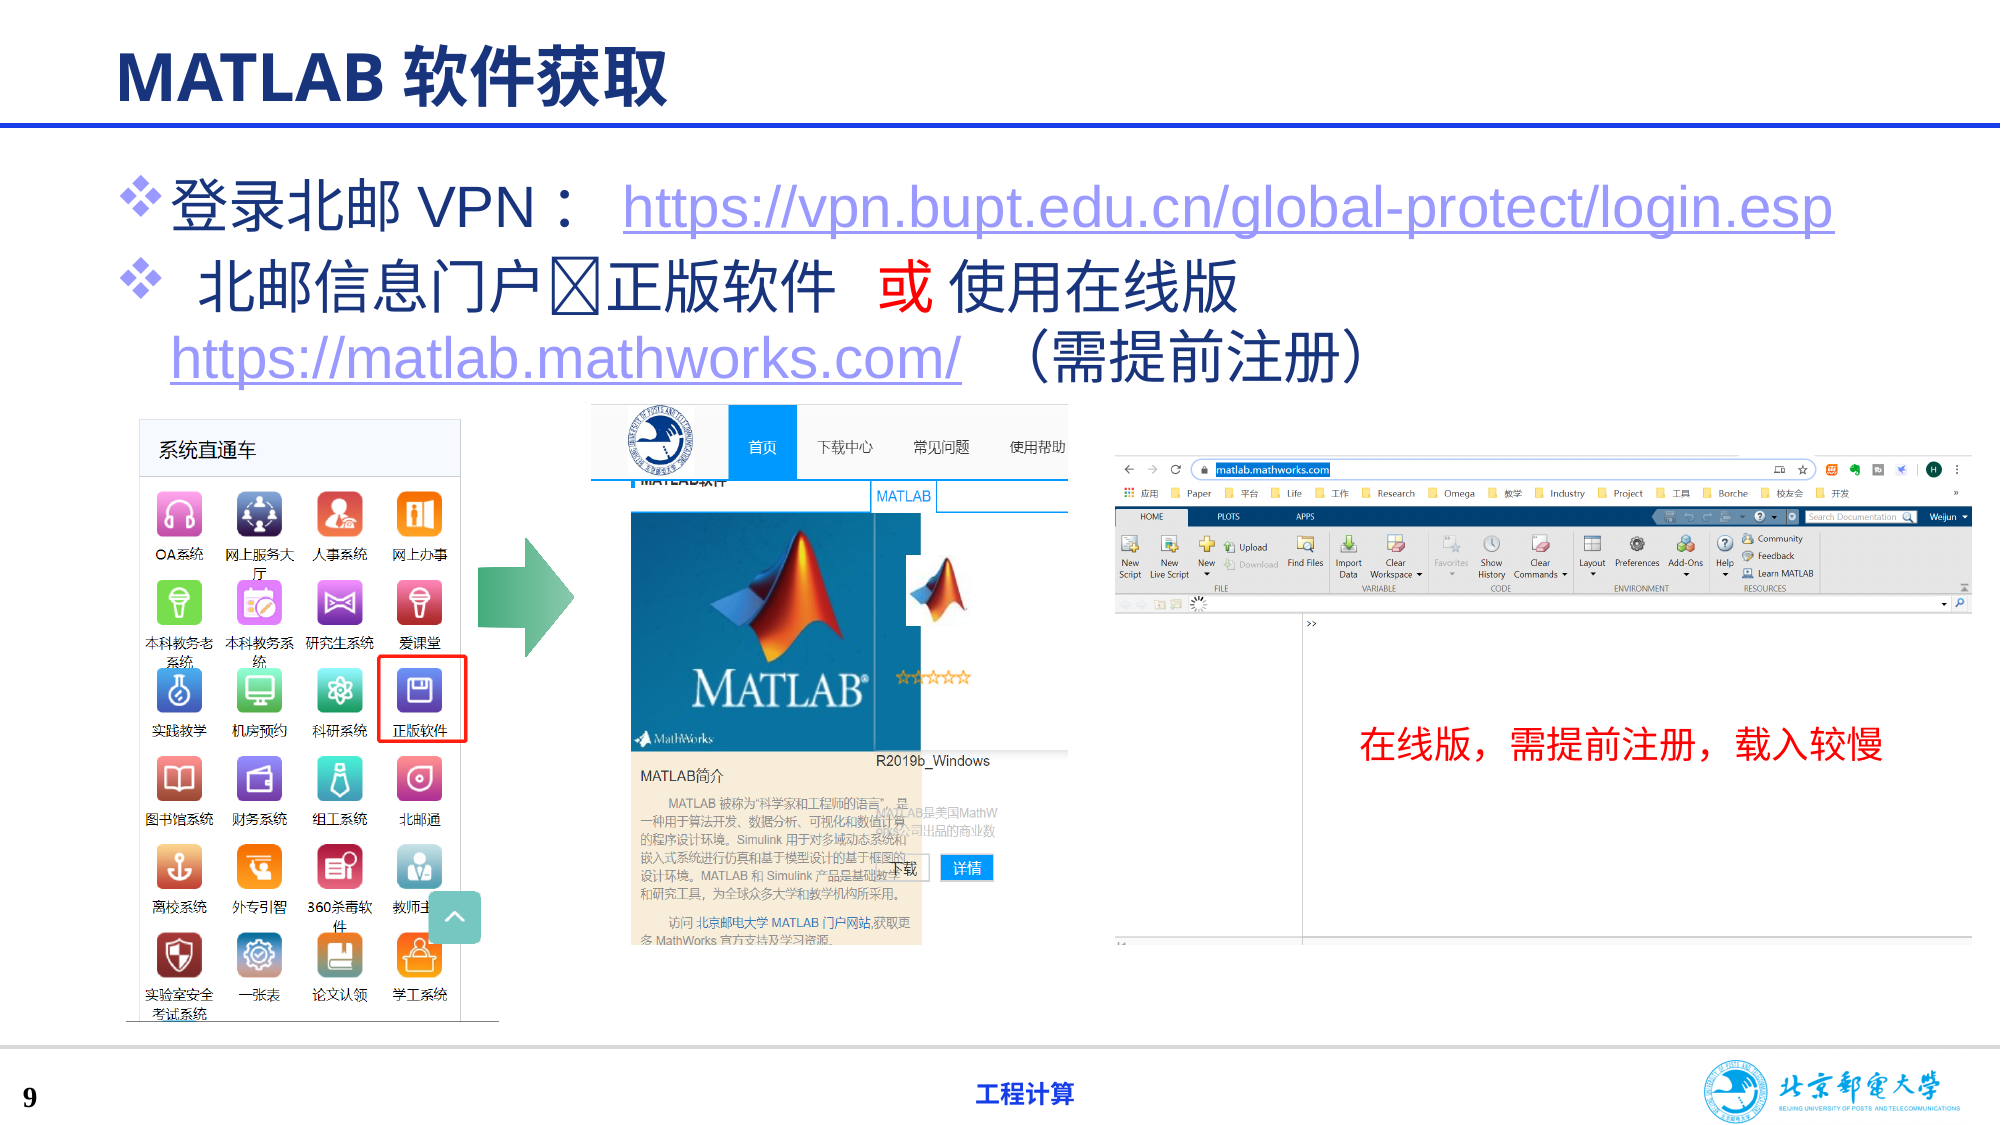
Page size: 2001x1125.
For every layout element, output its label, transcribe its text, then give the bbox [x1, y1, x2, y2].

title MATLAB软件获取 [99, 27, 1900, 121]
slide_number 9 [7, 1070, 245, 1114]
picture [1703, 1052, 1966, 1125]
text_box [504, 537, 575, 657]
picture [1115, 454, 1972, 945]
list 登录北邮VPN：https://vpn.bupt.edu.cn/global-protect/login.esp 北邮信息门户正版软件 或 使用在线版https://matlab.mathworks.com/ （需提前注册） [99, 161, 1900, 1004]
picture [125, 404, 499, 1022]
picture [591, 402, 1068, 945]
